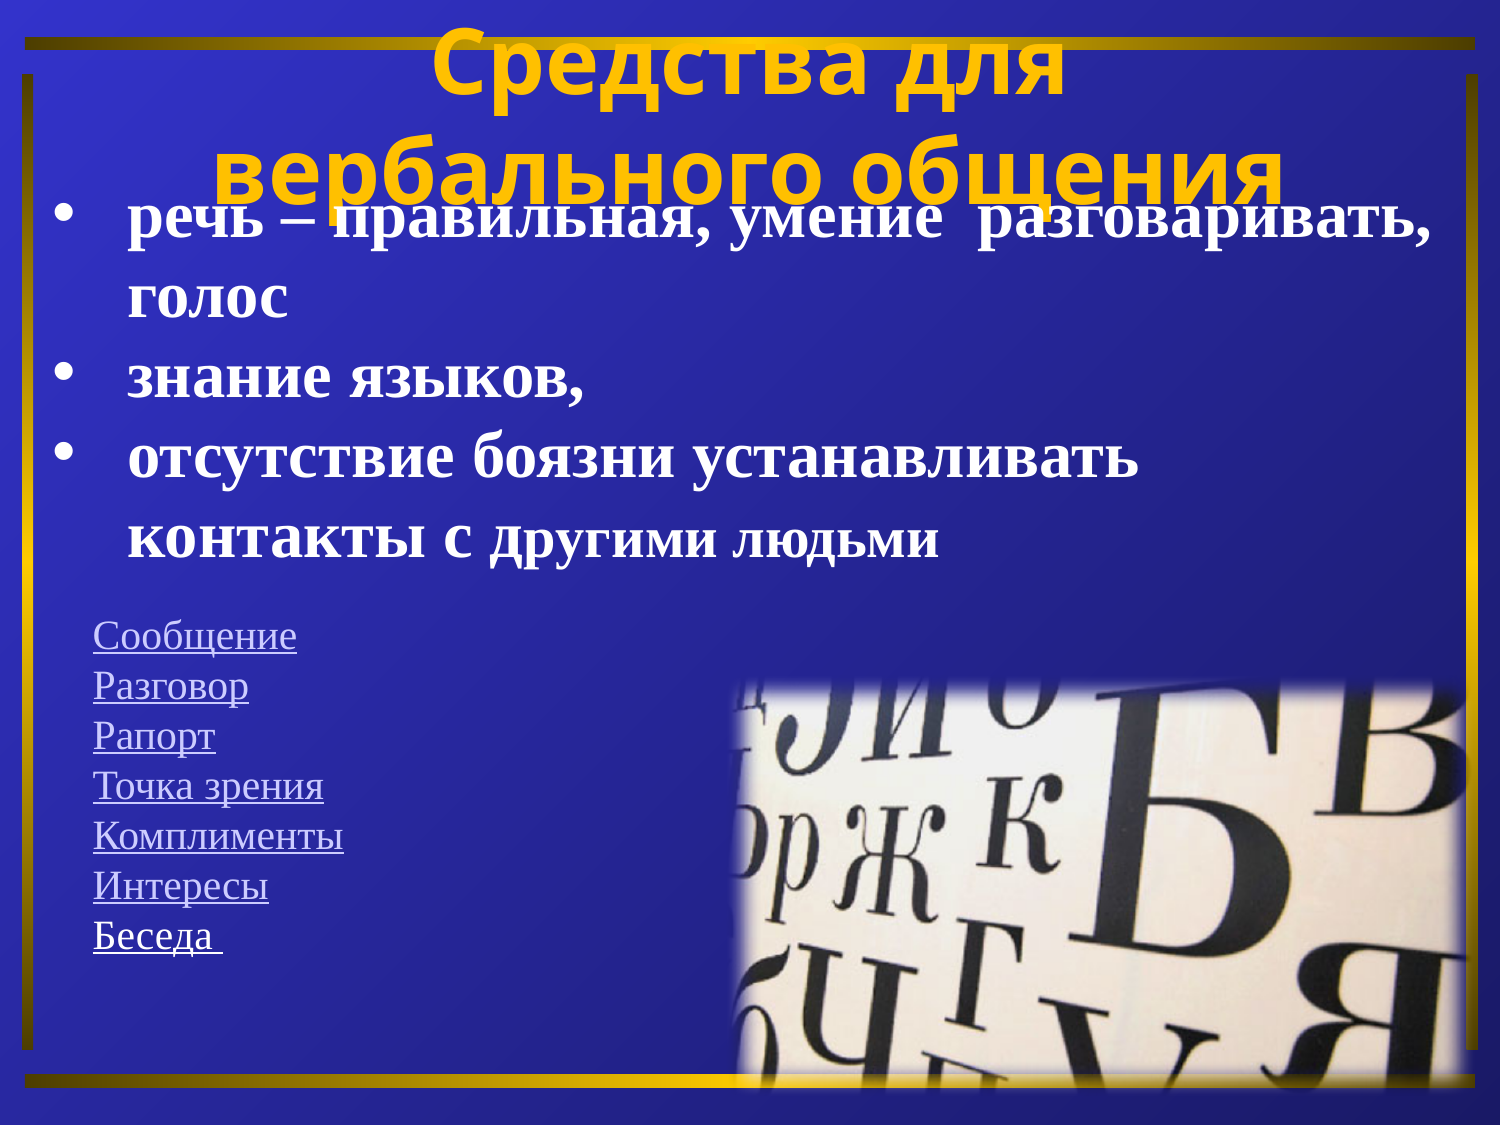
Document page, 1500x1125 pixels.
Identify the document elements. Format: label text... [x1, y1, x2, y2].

text_box речь – правильная, умение разговаривать, голос знание языков, отсутствие боязни устанавливать контакты с другими людьми [37, 281, 1463, 600]
title Средства для вербального общения [111, 61, 1388, 163]
picture [725, 674, 1476, 1098]
text_box Сообщение Разговор Рапорт Точка зрения Комплименты Интересы Беседа [77, 600, 578, 965]
